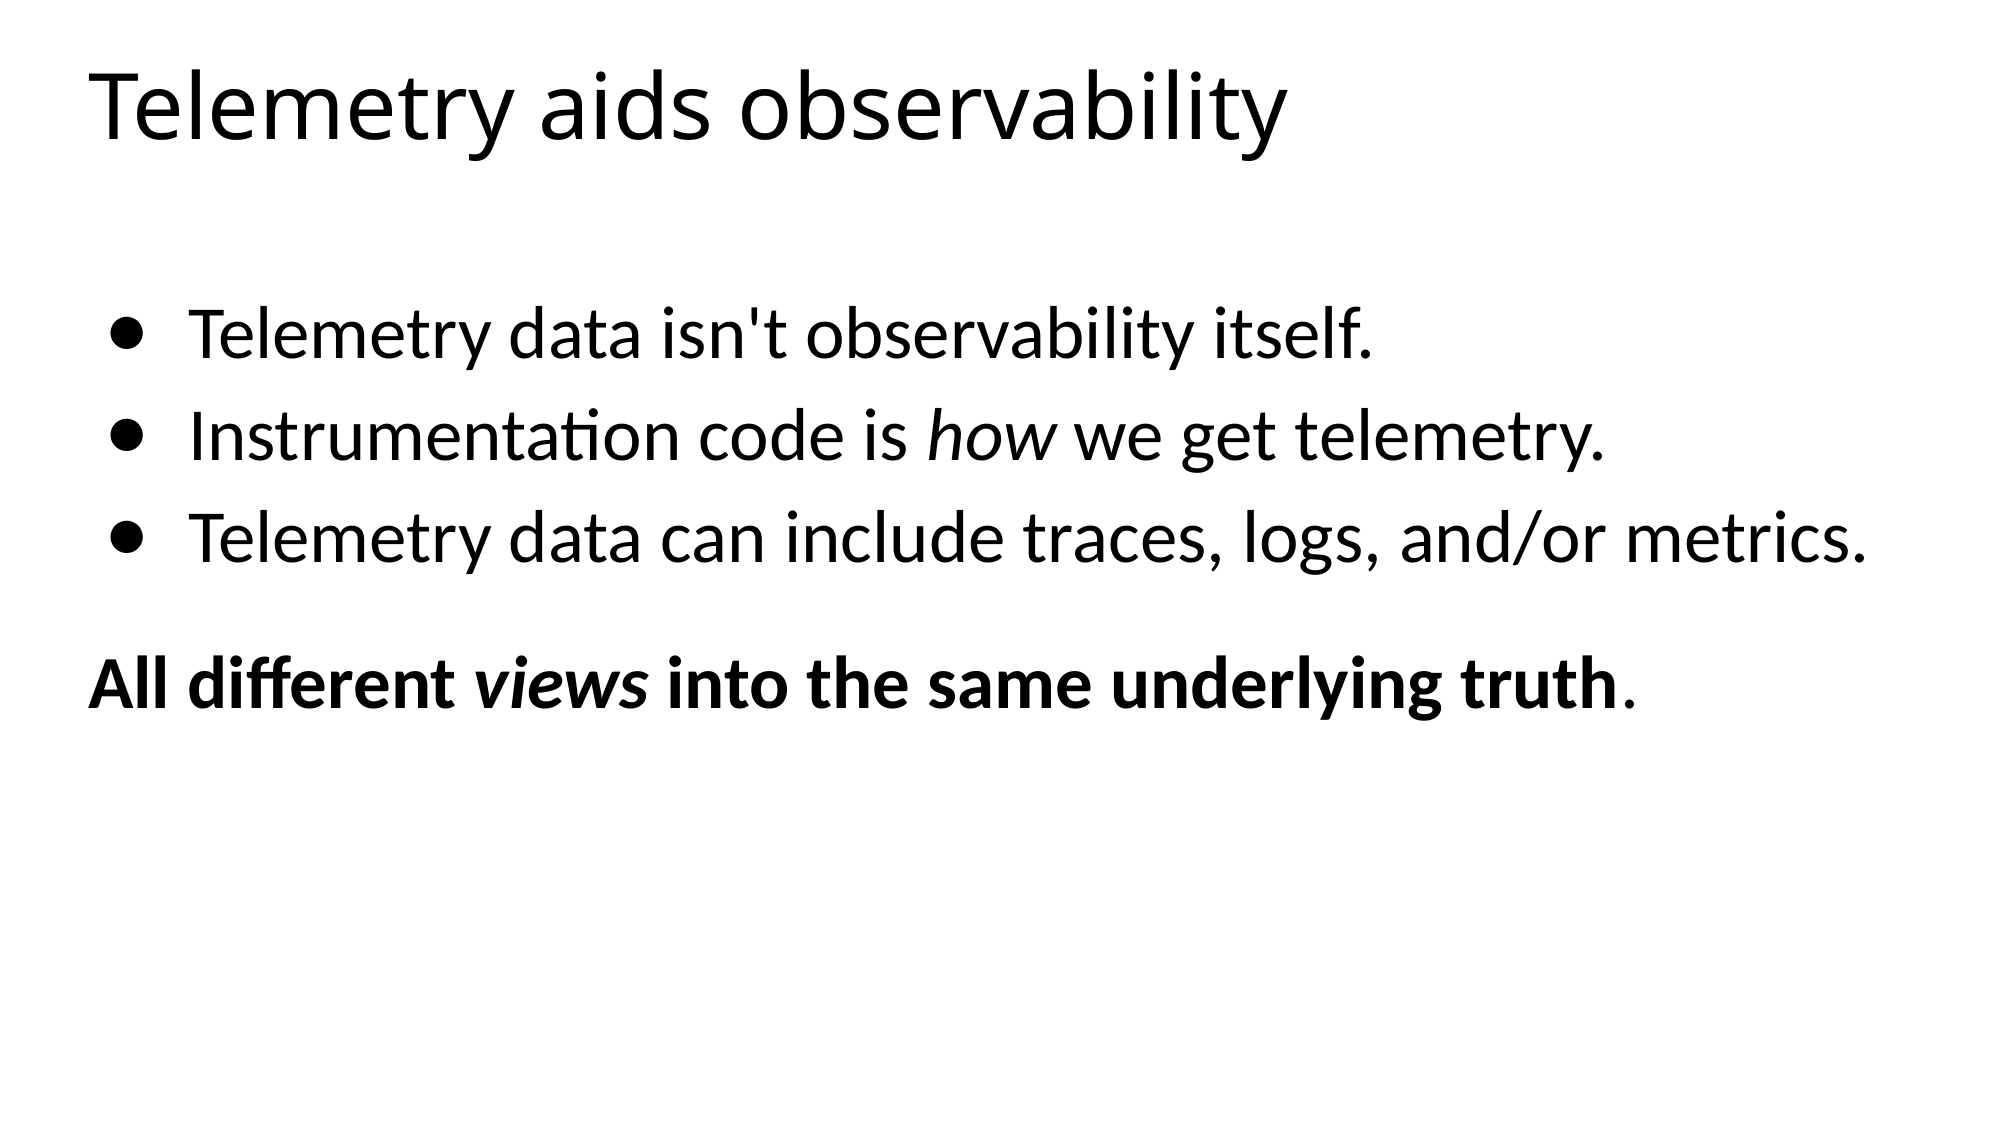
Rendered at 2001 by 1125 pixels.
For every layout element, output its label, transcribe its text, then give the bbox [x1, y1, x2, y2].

list Telemetry data isn't observability itself. Instrumentation code is how we get telemetry. Telemetry data can include traces, logs, and/or metrics. All different views into the same underlying truth. [68, 252, 1932, 1000]
title Telemetry aids observability [68, 40, 1932, 166]
